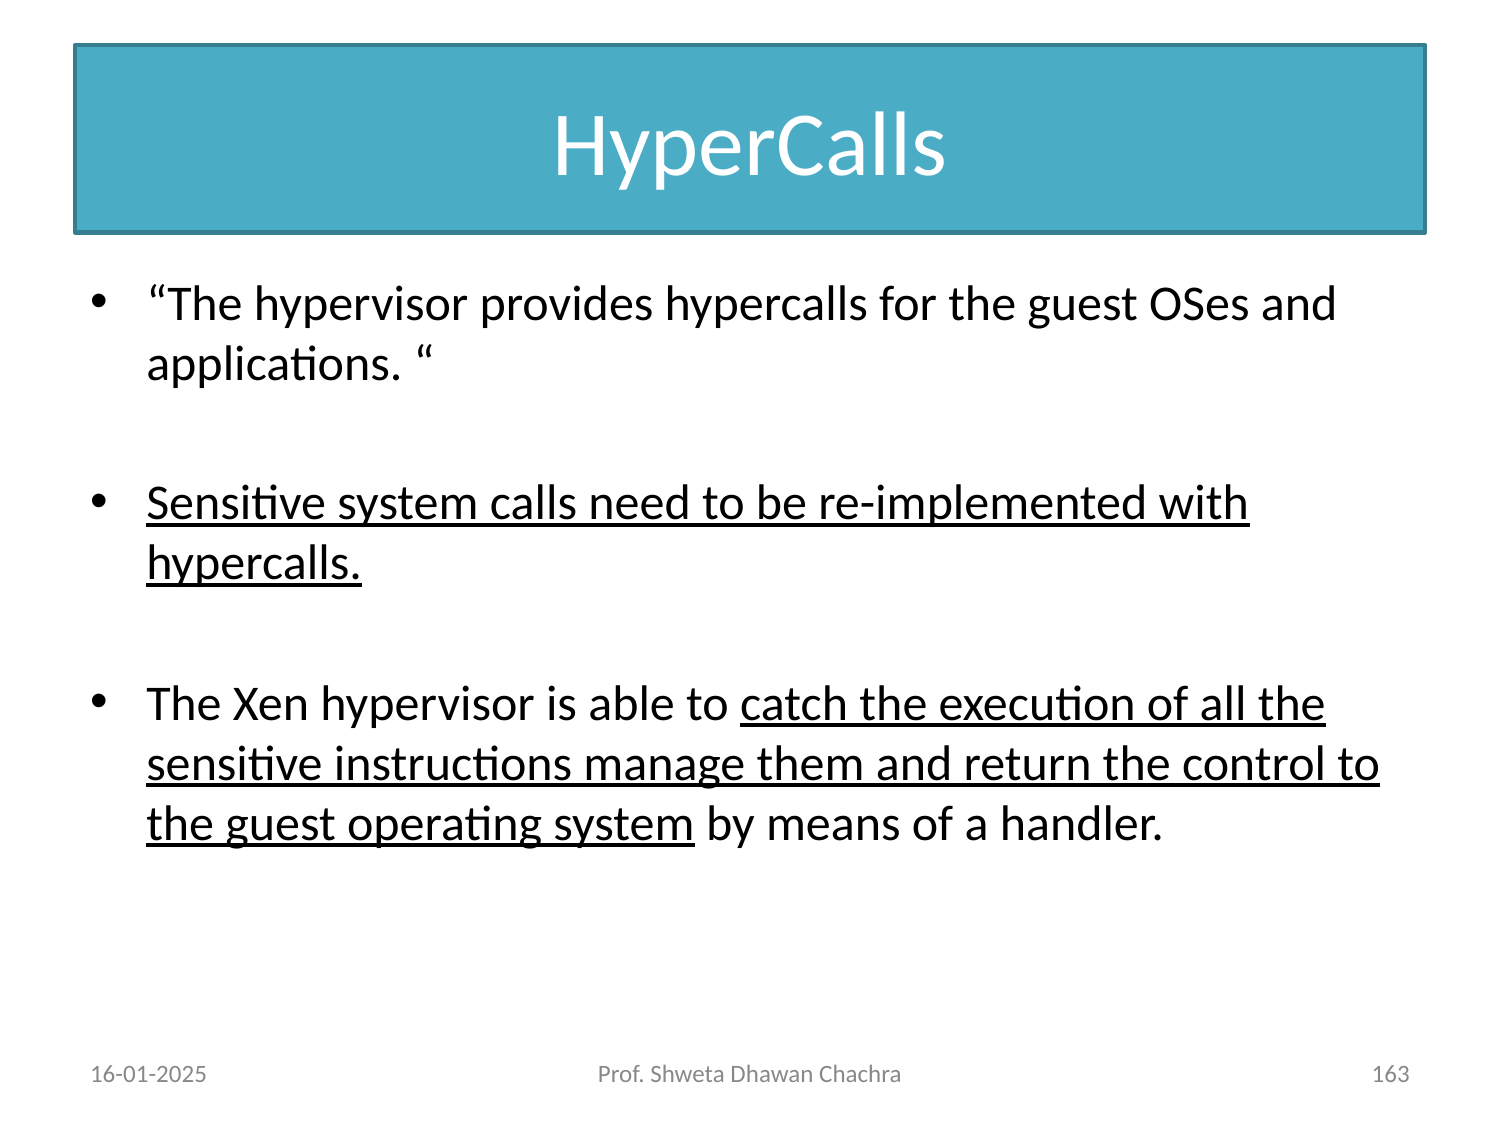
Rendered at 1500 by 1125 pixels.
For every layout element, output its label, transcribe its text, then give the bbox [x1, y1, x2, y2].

title HyperCalls [75, 45, 1425, 233]
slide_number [75, 1042, 425, 1103]
footer Prof. Shweta Dhawan Chachra [512, 1042, 988, 1103]
list “The hypervisor provides hypercalls for the guest OSes and applications. “ Sensitive system calls need to be re-implemented with hypercalls. The Xen hypervisor is able to catch the execution of all the sensitive instructions manage them and return the control to the guest operating system by means of a handler. [75, 262, 1425, 1005]
slide_number ‹#› [1074, 1042, 1425, 1103]
